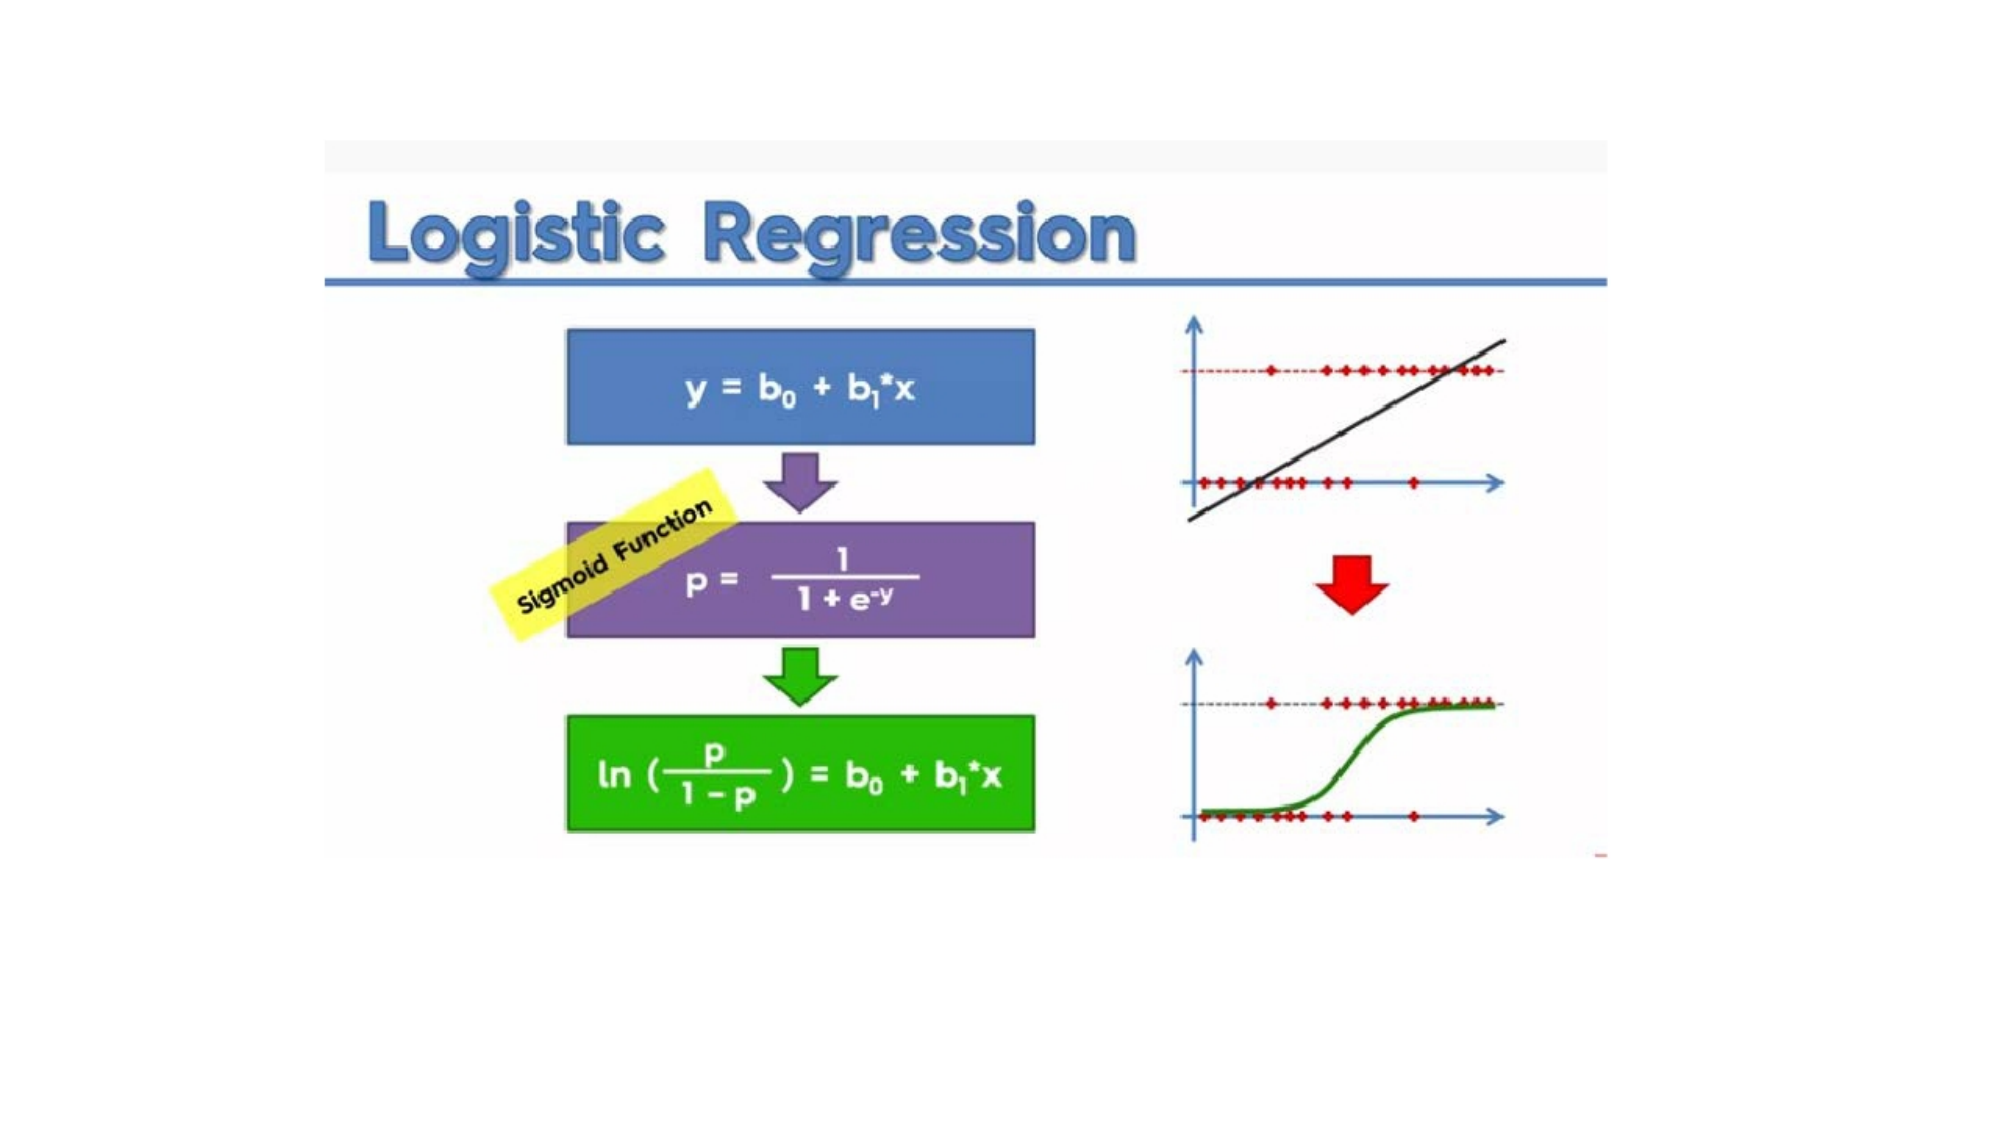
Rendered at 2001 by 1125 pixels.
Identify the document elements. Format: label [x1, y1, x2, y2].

picture [322, 139, 1611, 859]
